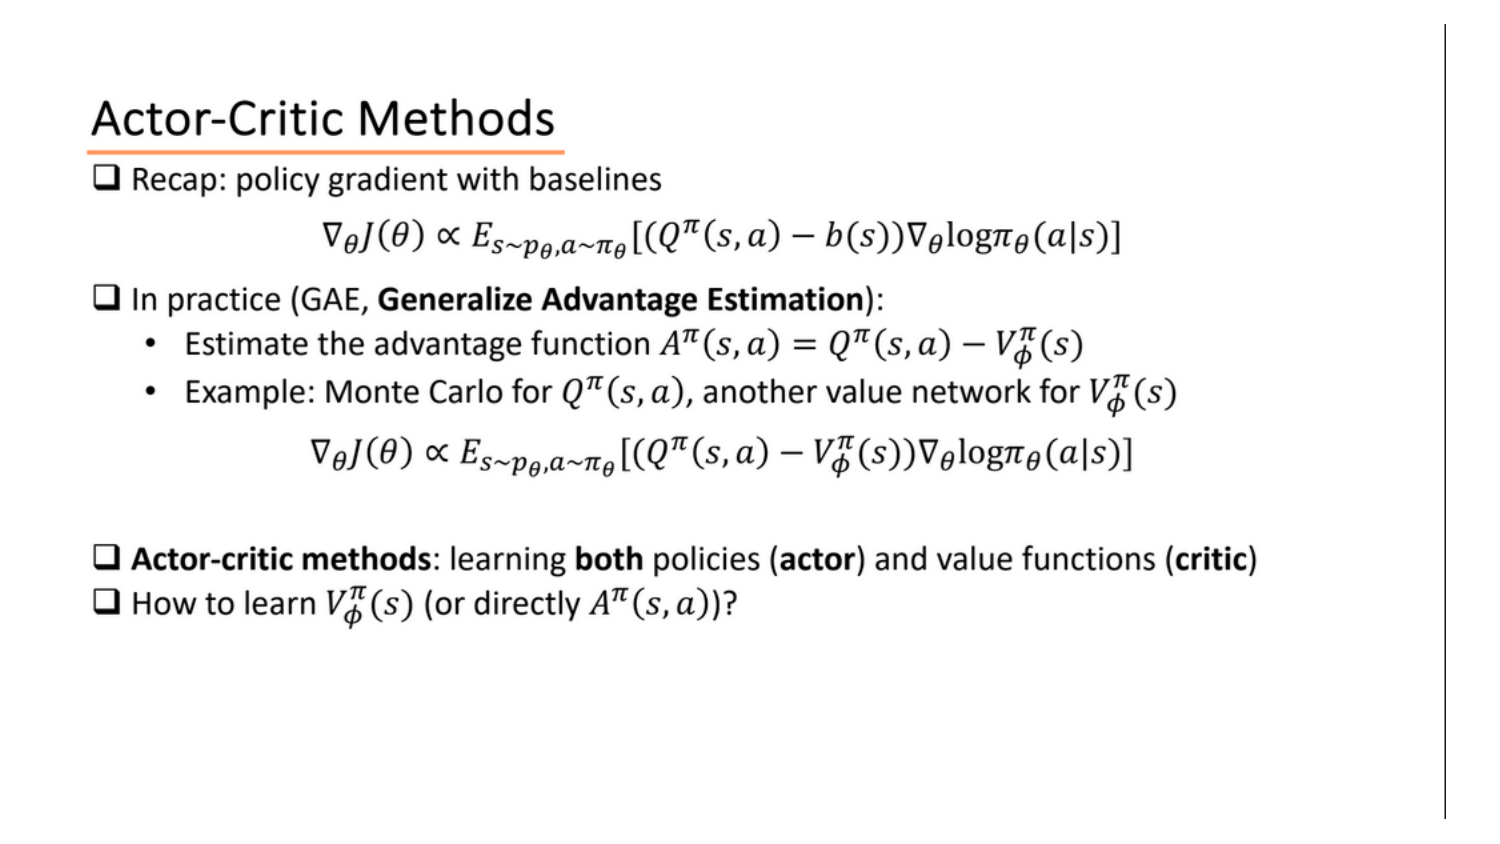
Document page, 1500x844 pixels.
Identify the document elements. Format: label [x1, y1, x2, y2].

picture [24, 24, 1447, 819]
